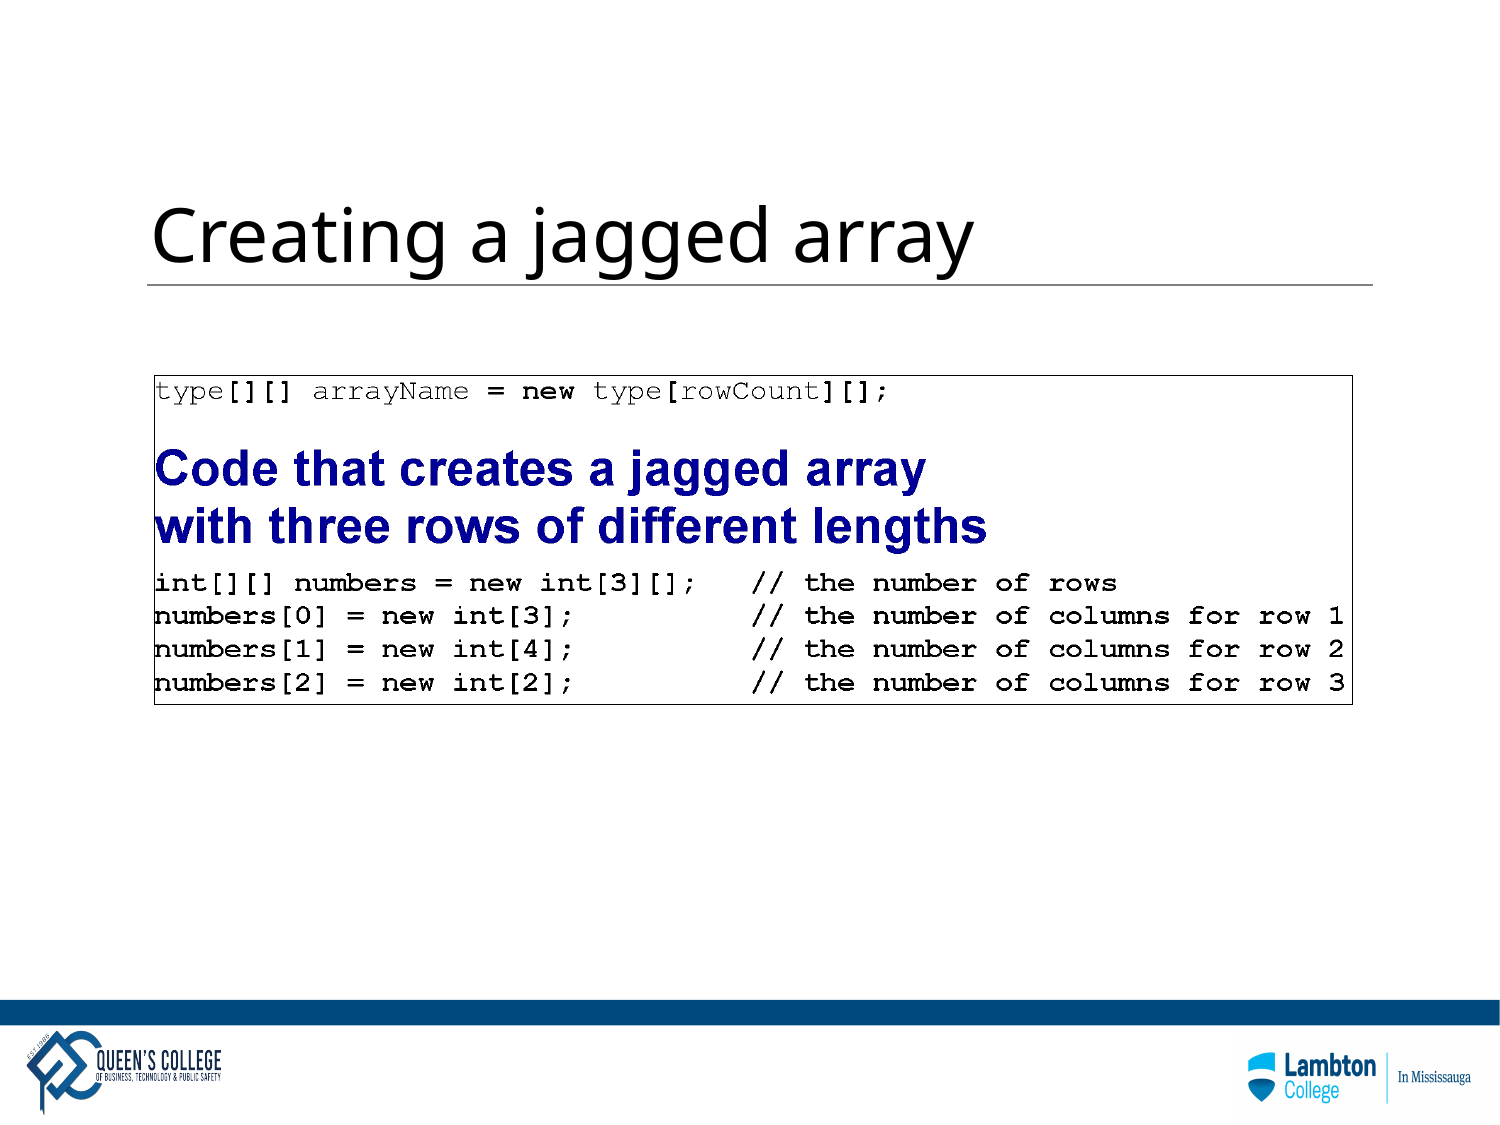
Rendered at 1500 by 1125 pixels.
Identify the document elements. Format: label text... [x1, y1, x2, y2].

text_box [154, 374, 1353, 706]
picture [1231, 1029, 1499, 1125]
picture [26, 1030, 221, 1116]
title Creating a jagged array [135, 47, 1373, 285]
